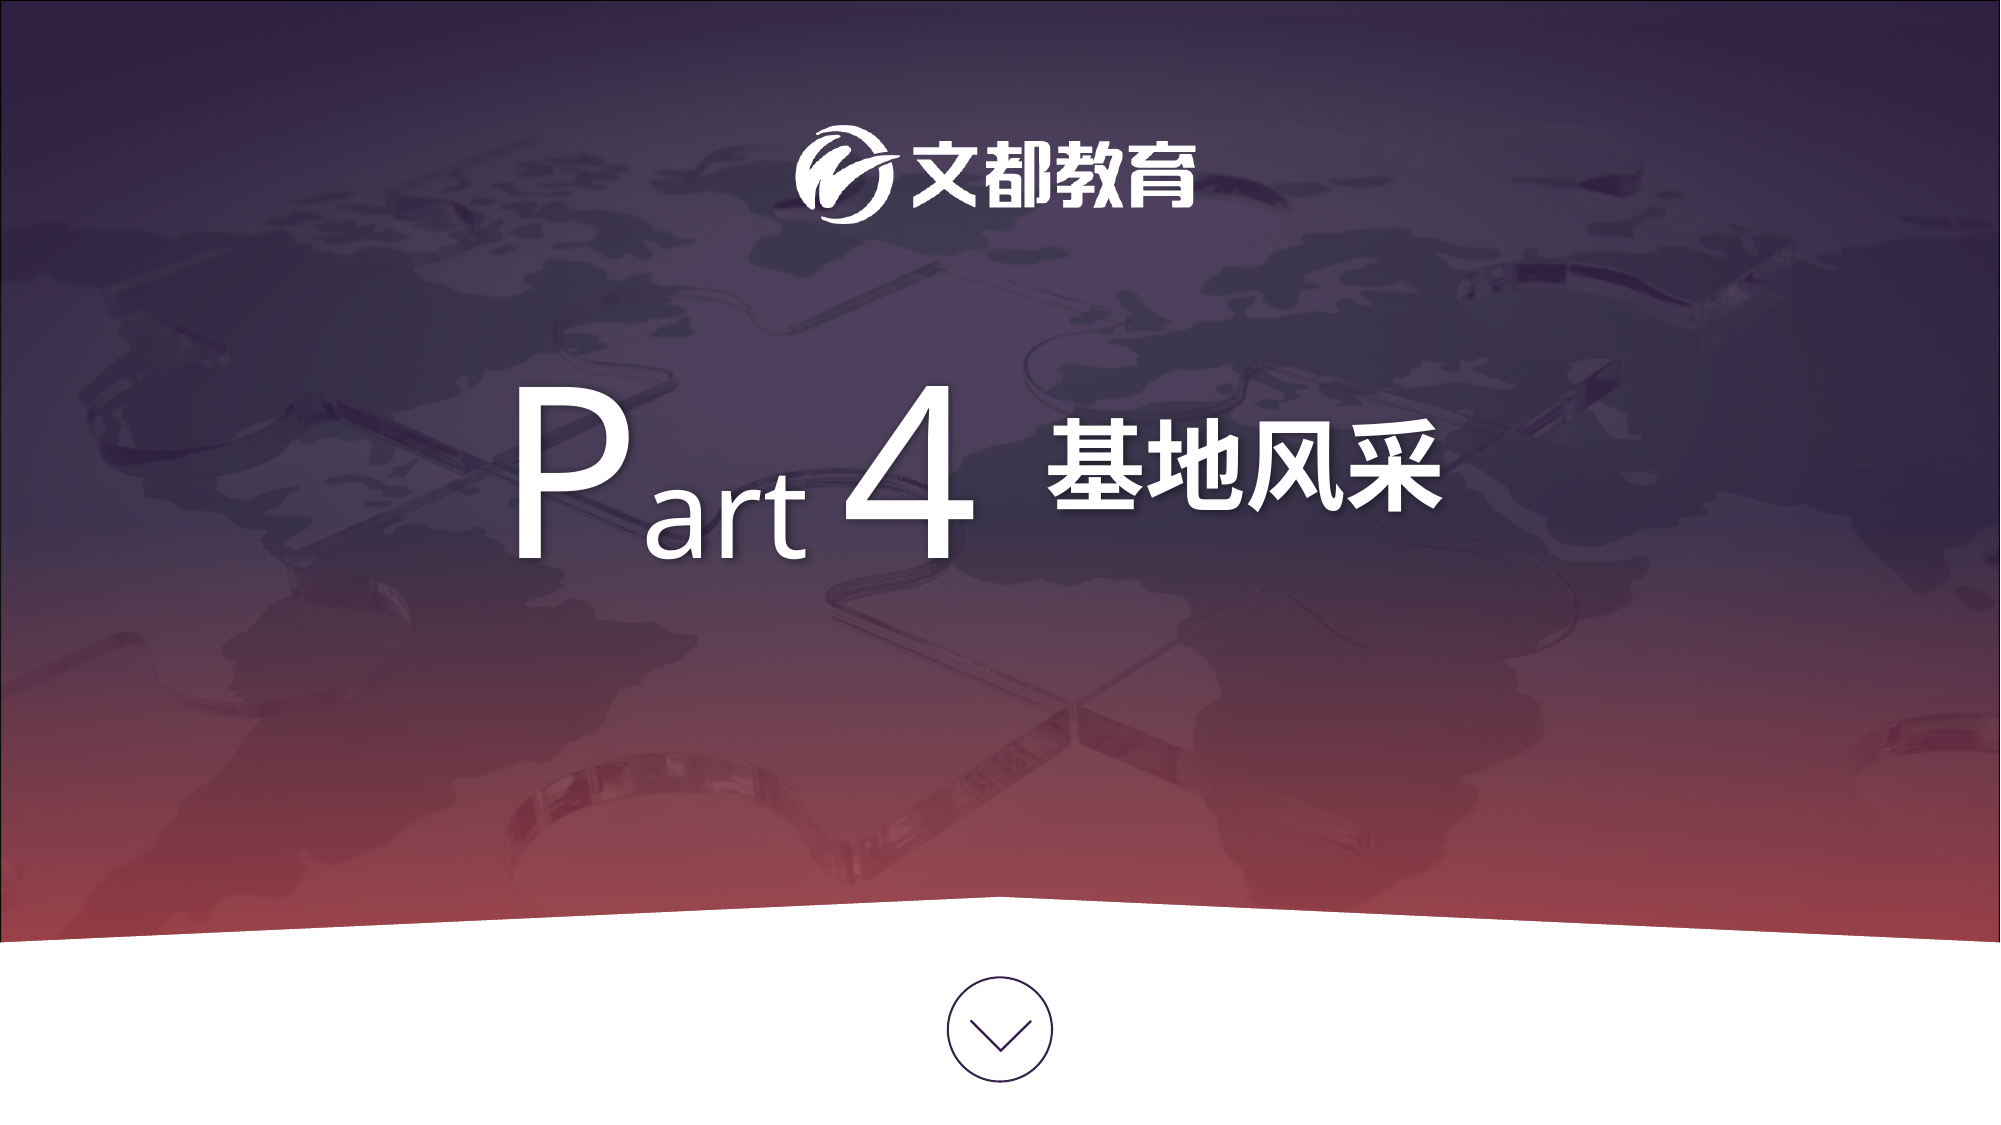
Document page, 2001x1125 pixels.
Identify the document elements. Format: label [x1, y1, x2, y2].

picture [0, 0, 2000, 1125]
text_box [947, 977, 1052, 1082]
text_box [481, 311, 1577, 617]
